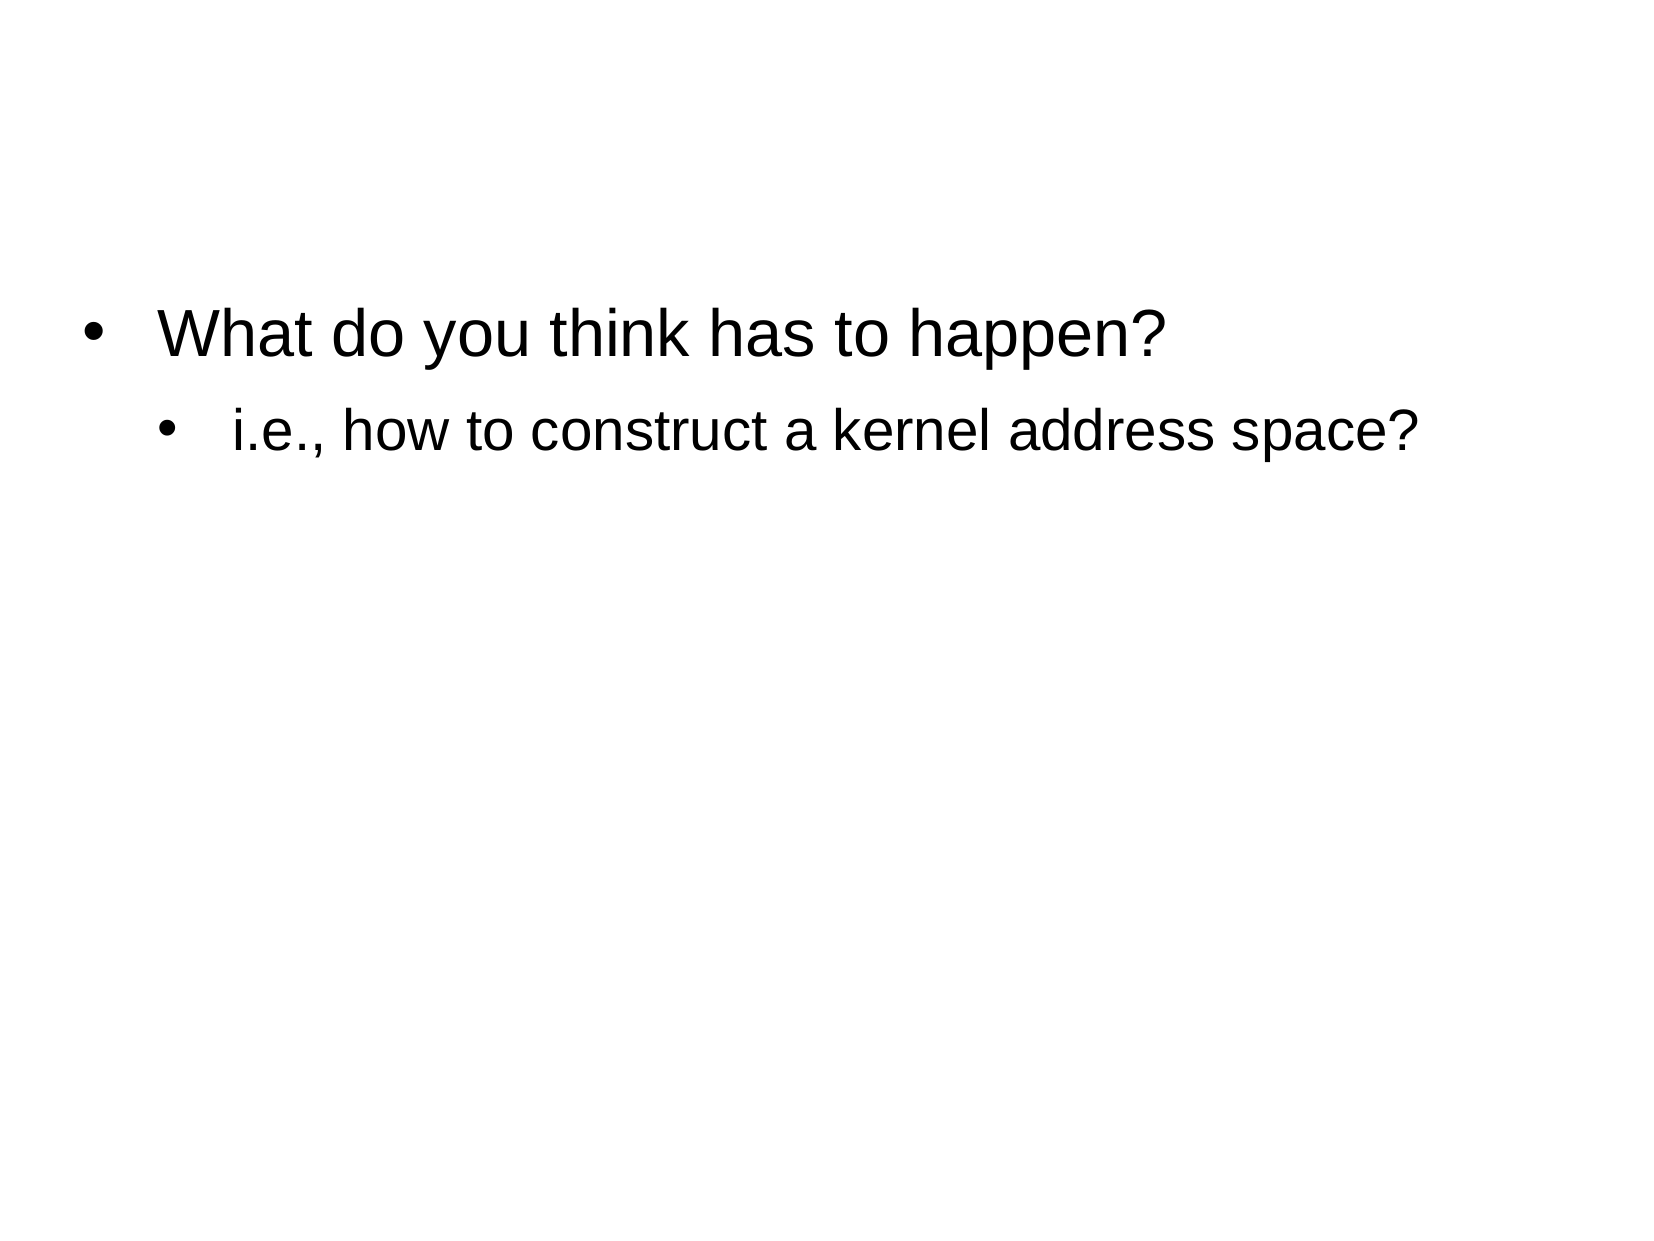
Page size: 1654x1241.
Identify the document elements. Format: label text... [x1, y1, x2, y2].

list What do you think has to happen? i.e., how to construct a kernel address space? [82, 290, 1571, 1010]
